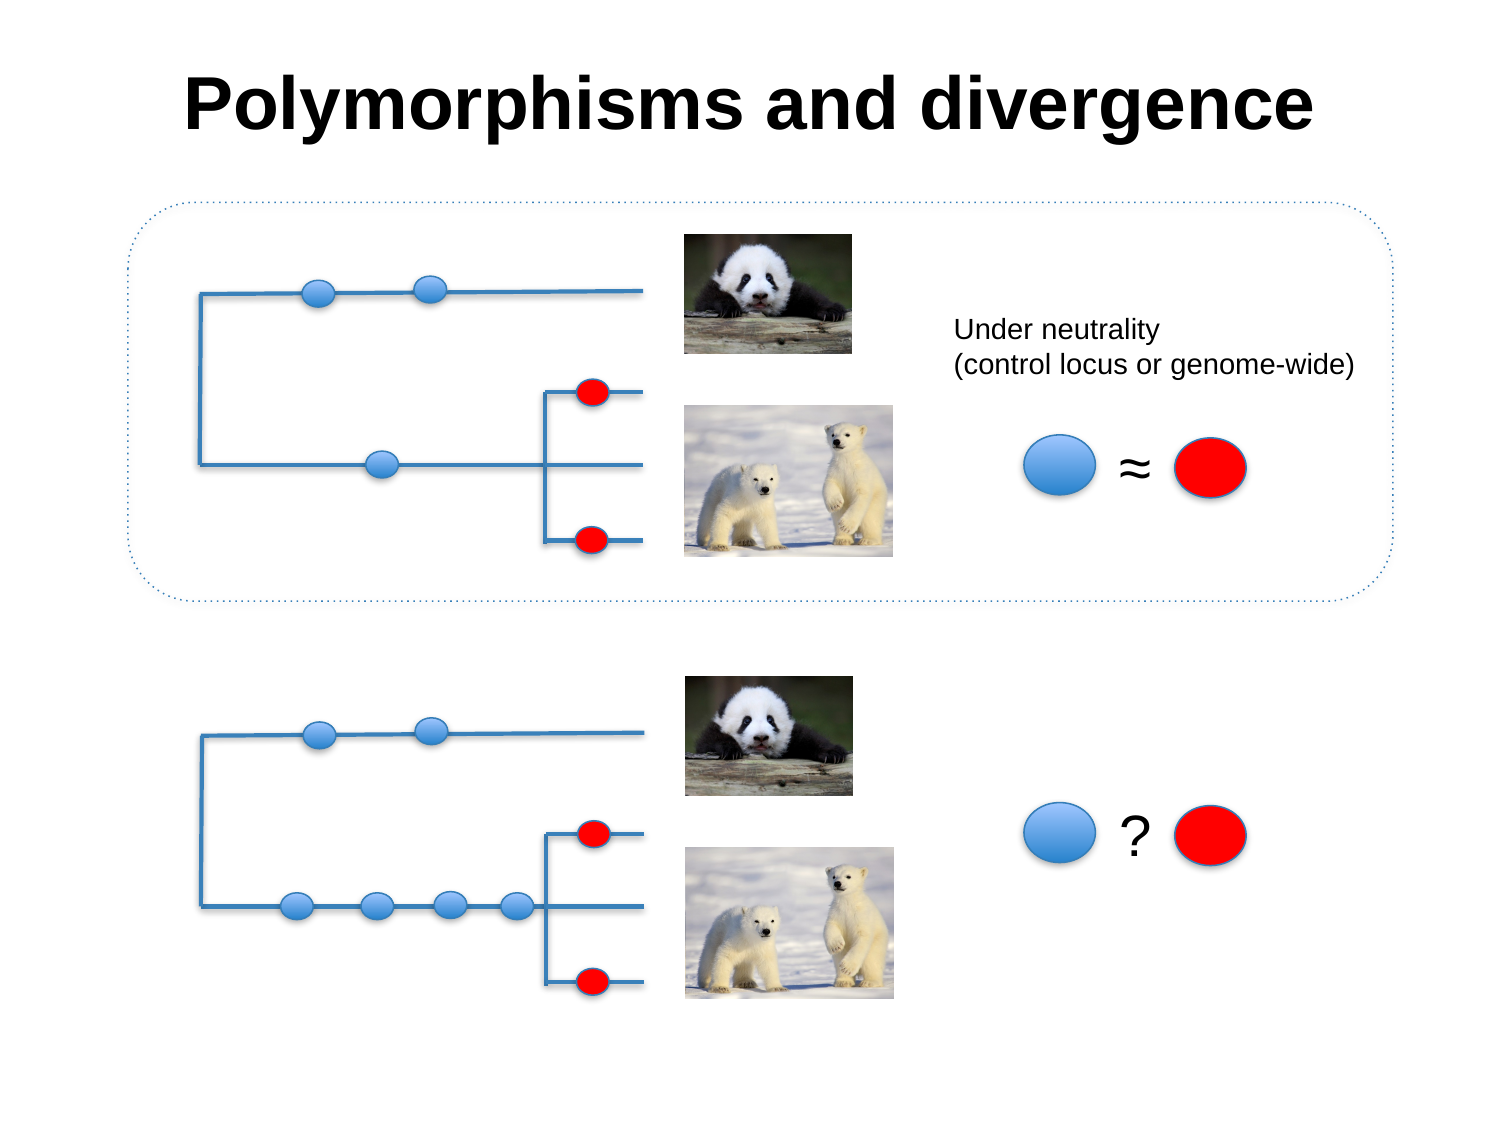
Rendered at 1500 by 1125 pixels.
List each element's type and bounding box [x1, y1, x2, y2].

text_box [1173, 804, 1247, 867]
picture [685, 847, 894, 999]
picture [684, 405, 893, 558]
text_box [200, 717, 645, 996]
picture [685, 675, 853, 796]
title [75, 6, 1425, 194]
text_box [1104, 791, 1167, 876]
text_box [127, 201, 1394, 602]
text_box [1023, 801, 1097, 864]
picture [684, 234, 852, 354]
